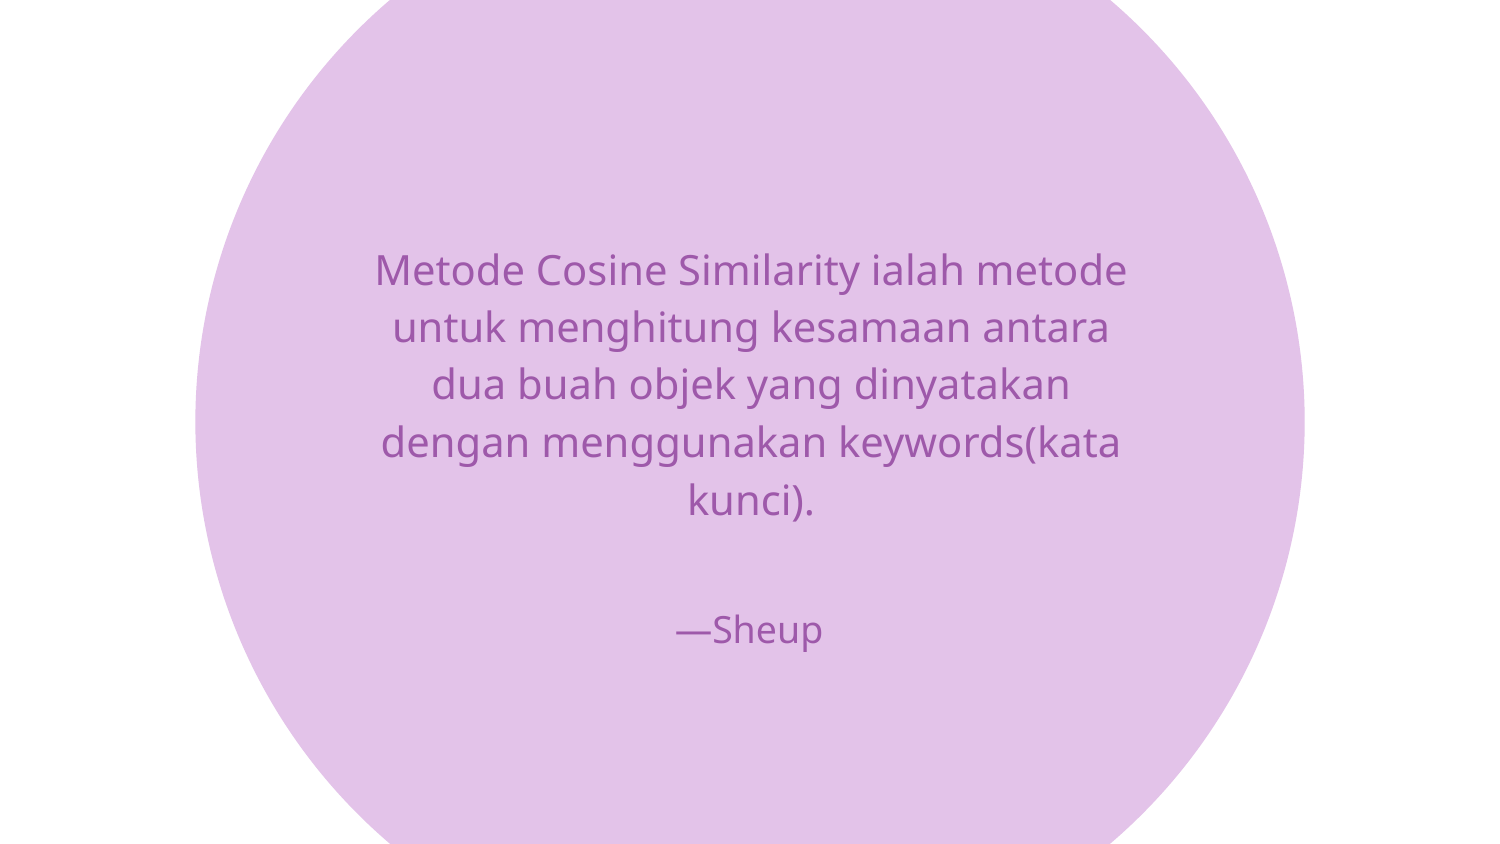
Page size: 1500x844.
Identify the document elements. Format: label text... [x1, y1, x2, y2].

subtitle —Sheup [432, 553, 1066, 698]
text_box [195, 0, 1305, 844]
title Metode Cosine Similarity ialah metode untuk menghitung kesamaan antara dua buah objek yang dinyatakan dengan menggunakan keywords(kata kunci). [341, 219, 1161, 540]
